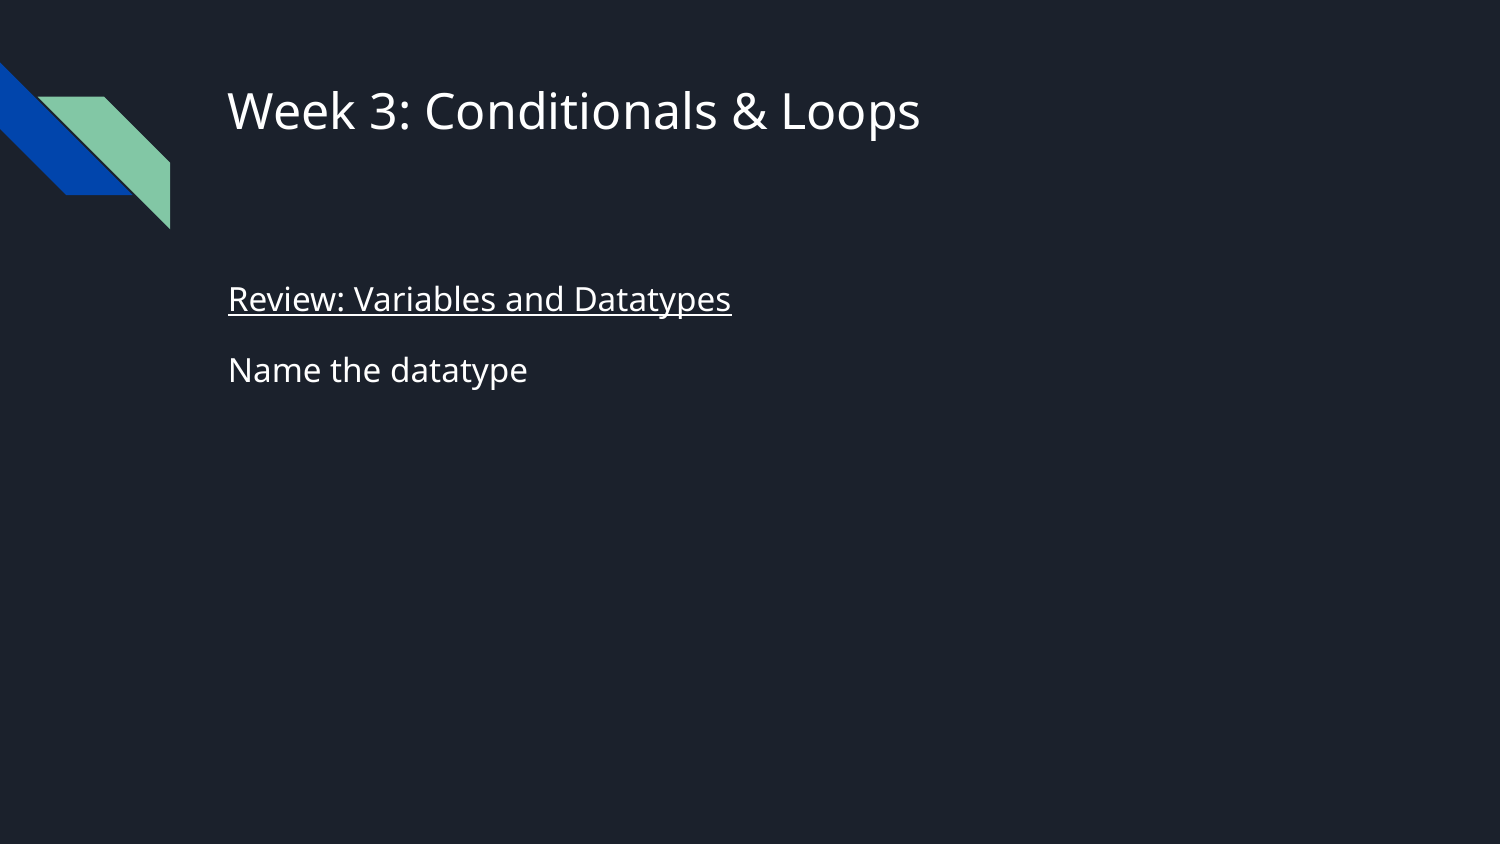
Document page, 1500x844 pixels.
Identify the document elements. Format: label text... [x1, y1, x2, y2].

list Review: Variables and Datatypes Name the datatype [212, 257, 1368, 735]
title Week 3: Conditionals & Loops [212, 64, 1368, 215]
